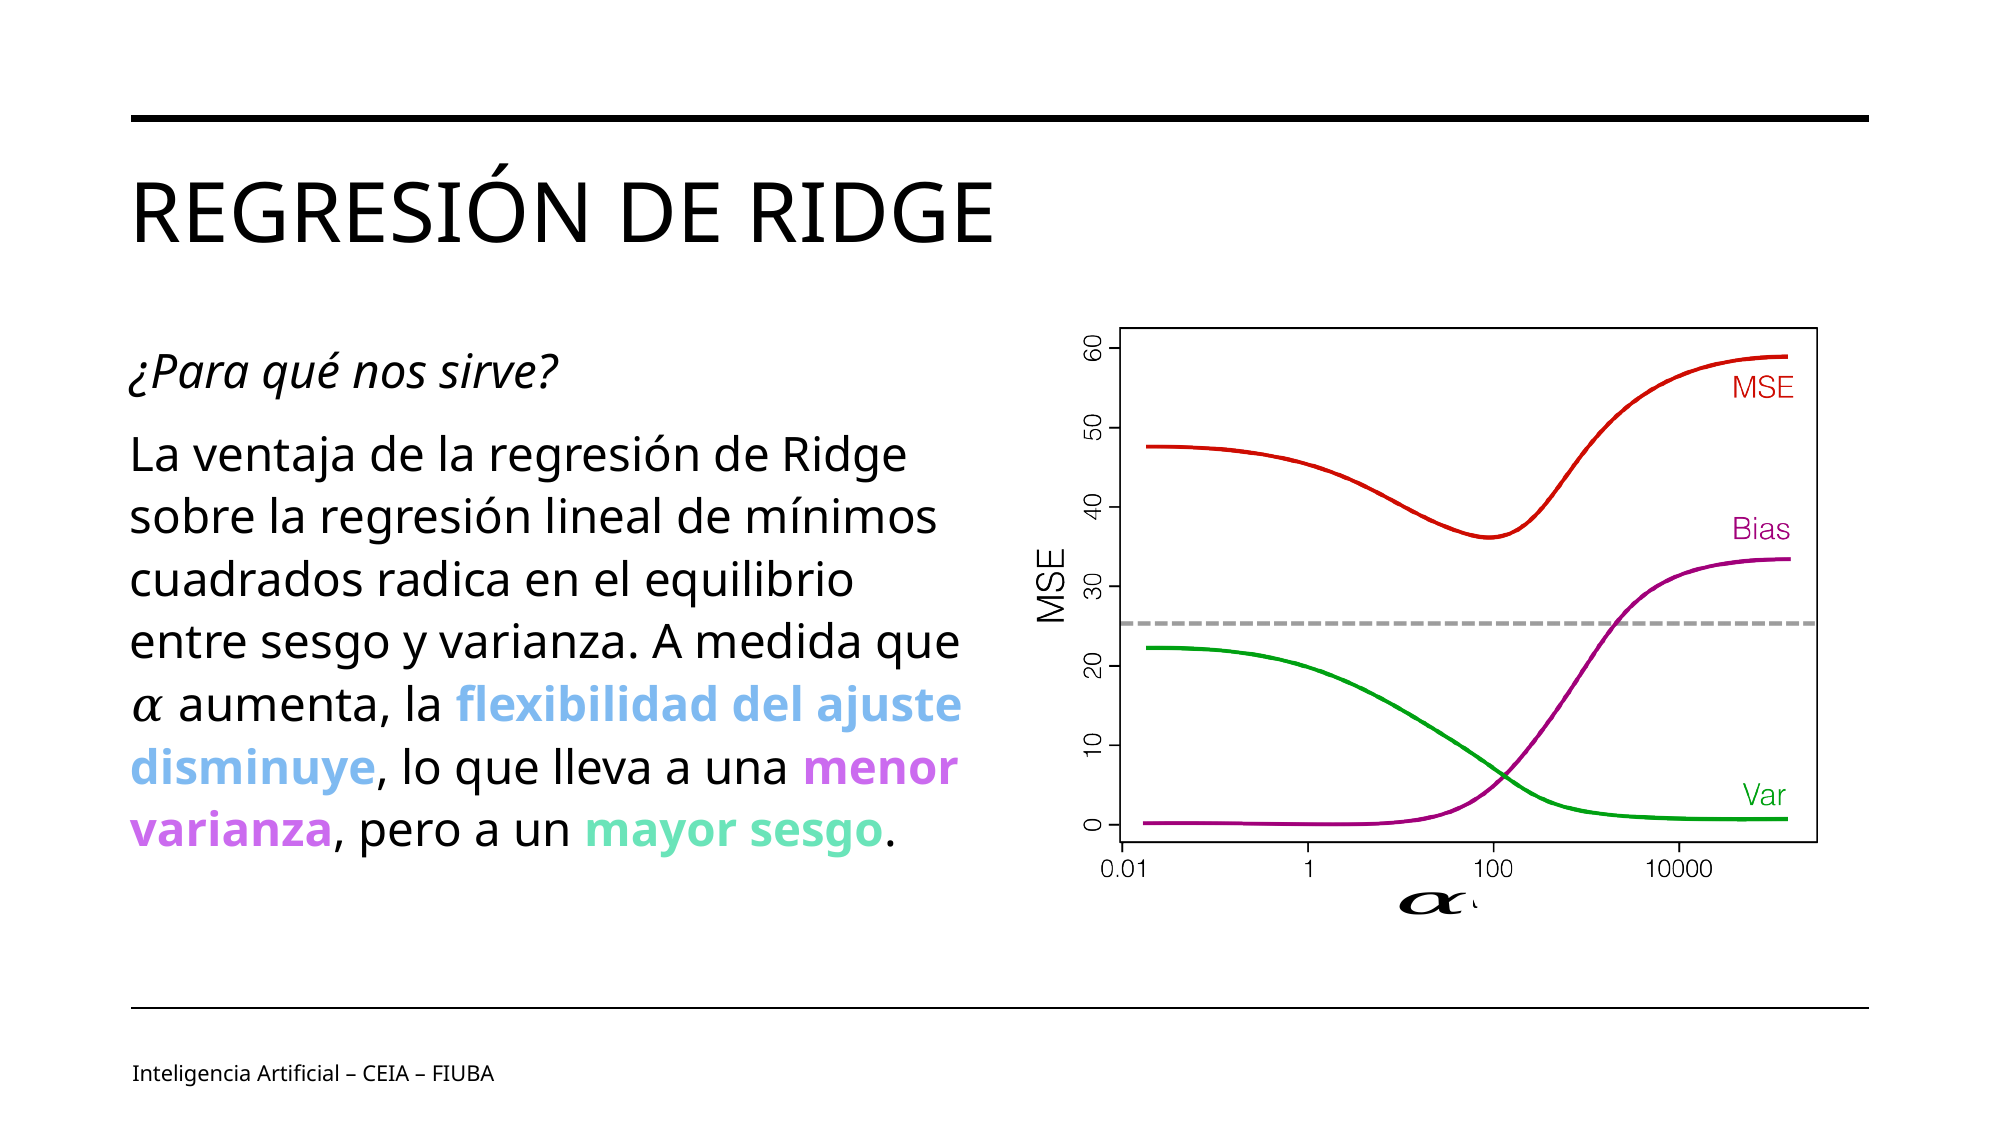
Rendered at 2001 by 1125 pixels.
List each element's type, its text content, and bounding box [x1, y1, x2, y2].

title Regresión de Ridge [114, 151, 1869, 377]
footer Inteligencia Artificial – CEIA – FIUBA [117, 1042, 862, 1103]
picture [1036, 327, 1818, 908]
list ¿Para qué nos sirve? La ventaja de la regresión de Ridge sobre la regresión lineal de mínimos cuadrados radica en el equilibrio entre sesgo y varianza. A medida que 𝛼 aumenta, la flexibilidad del ajuste disminuye, lo que lleva a una menor varianza, pero a un mayor sesgo. d [114, 328, 980, 973]
